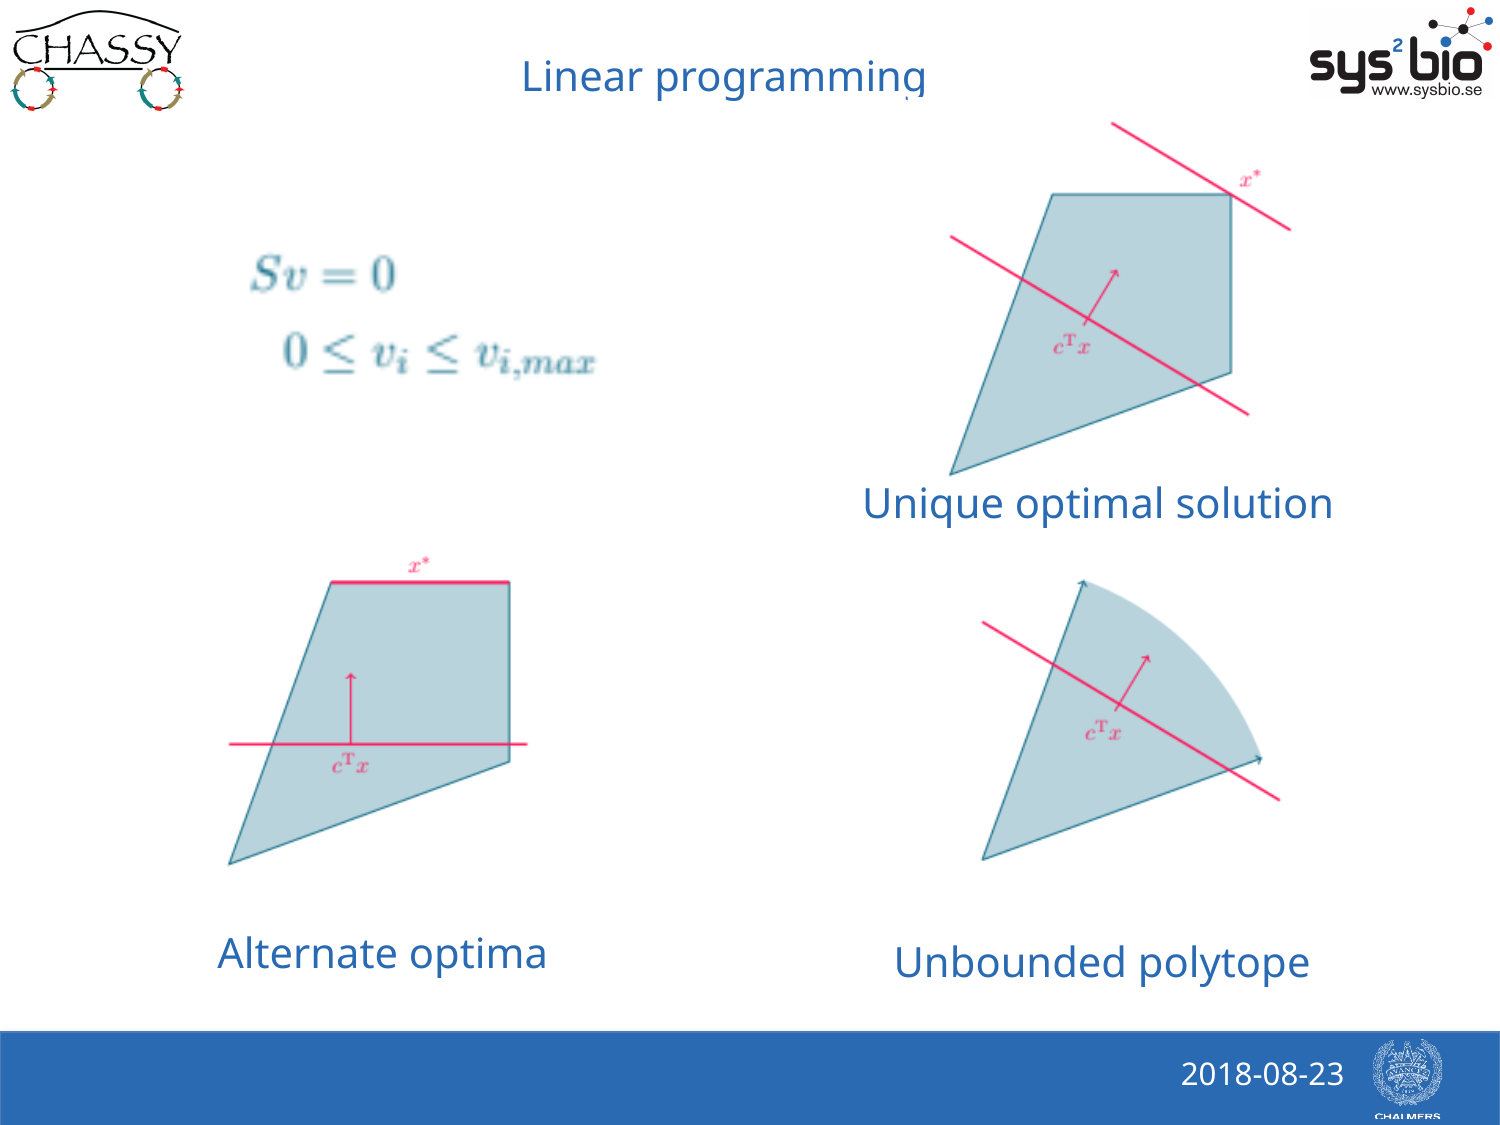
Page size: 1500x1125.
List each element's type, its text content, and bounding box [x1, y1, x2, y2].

picture [907, 553, 1289, 871]
text_box Unbounded polytope [680, 928, 1500, 1062]
text_box 2018-08-23 [1166, 1062, 1362, 1099]
title Linear programming [303, 42, 1146, 177]
text_box Unique optimal solution [788, 469, 1409, 603]
text_box Alternate optima [0, 918, 805, 1053]
picture [218, 239, 639, 406]
picture [907, 7, 1493, 492]
picture [0, 0, 193, 116]
picture [183, 544, 583, 881]
